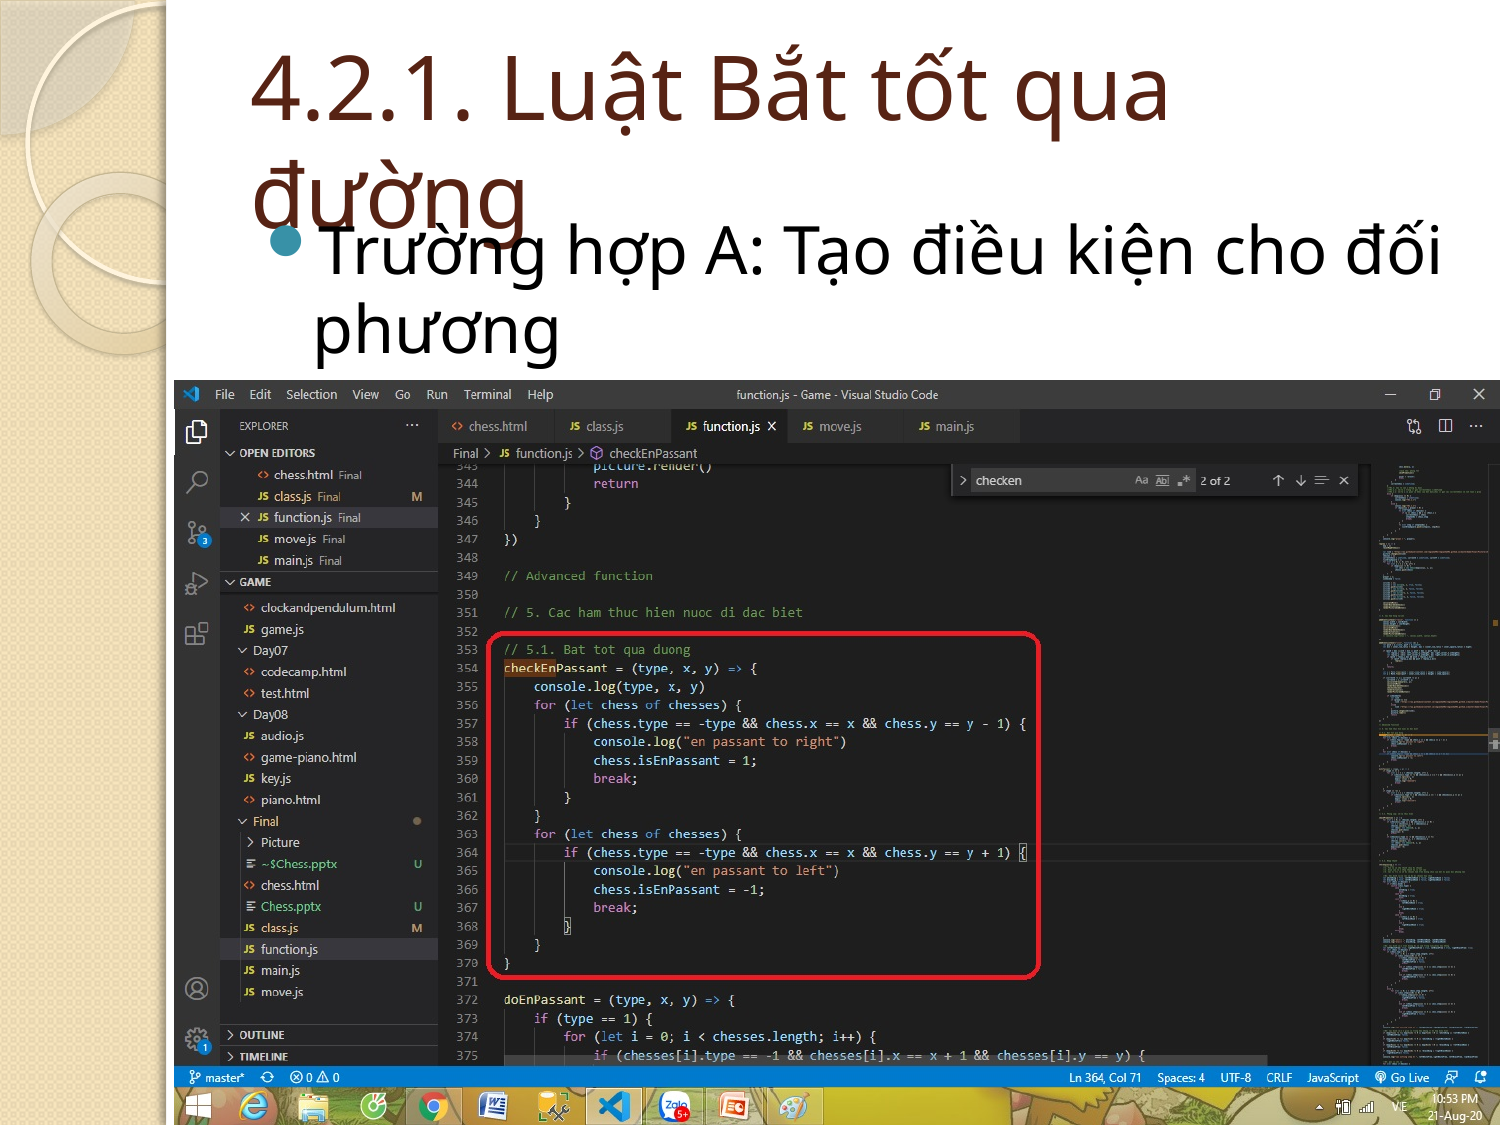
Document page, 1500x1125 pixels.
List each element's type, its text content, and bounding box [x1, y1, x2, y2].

picture [174, 379, 1500, 1125]
title 4.2.1. Luật Bắt tốt qua đường [235, 45, 1466, 233]
list Trường hợp A: Tạo điều kiện cho đối phương [237, 200, 1468, 376]
